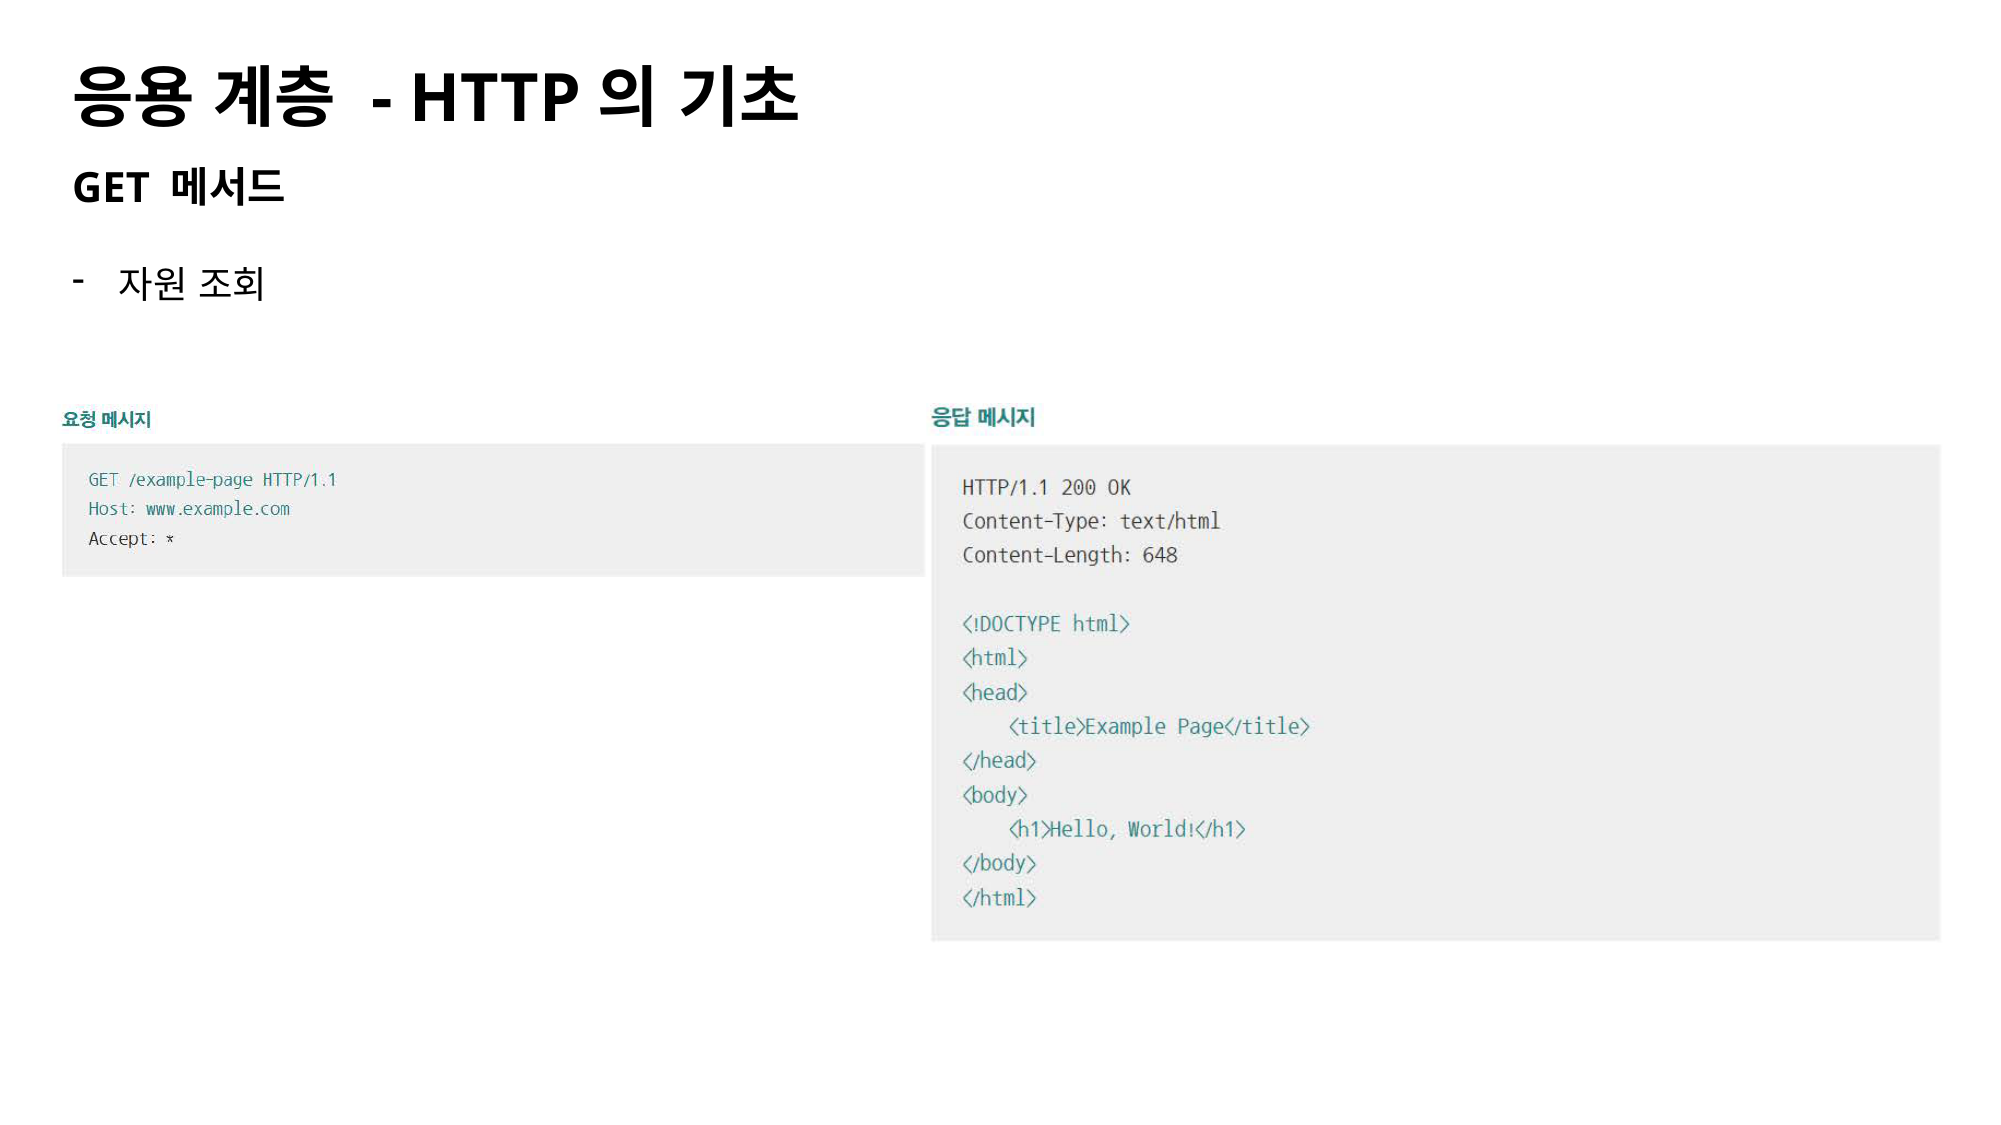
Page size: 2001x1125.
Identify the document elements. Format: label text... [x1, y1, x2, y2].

text_box 응용 계층 - HTTP의 기초 [57, 47, 1097, 143]
picture [57, 403, 1944, 946]
text_box GET 메서드 자원 조회 [57, 153, 1942, 314]
